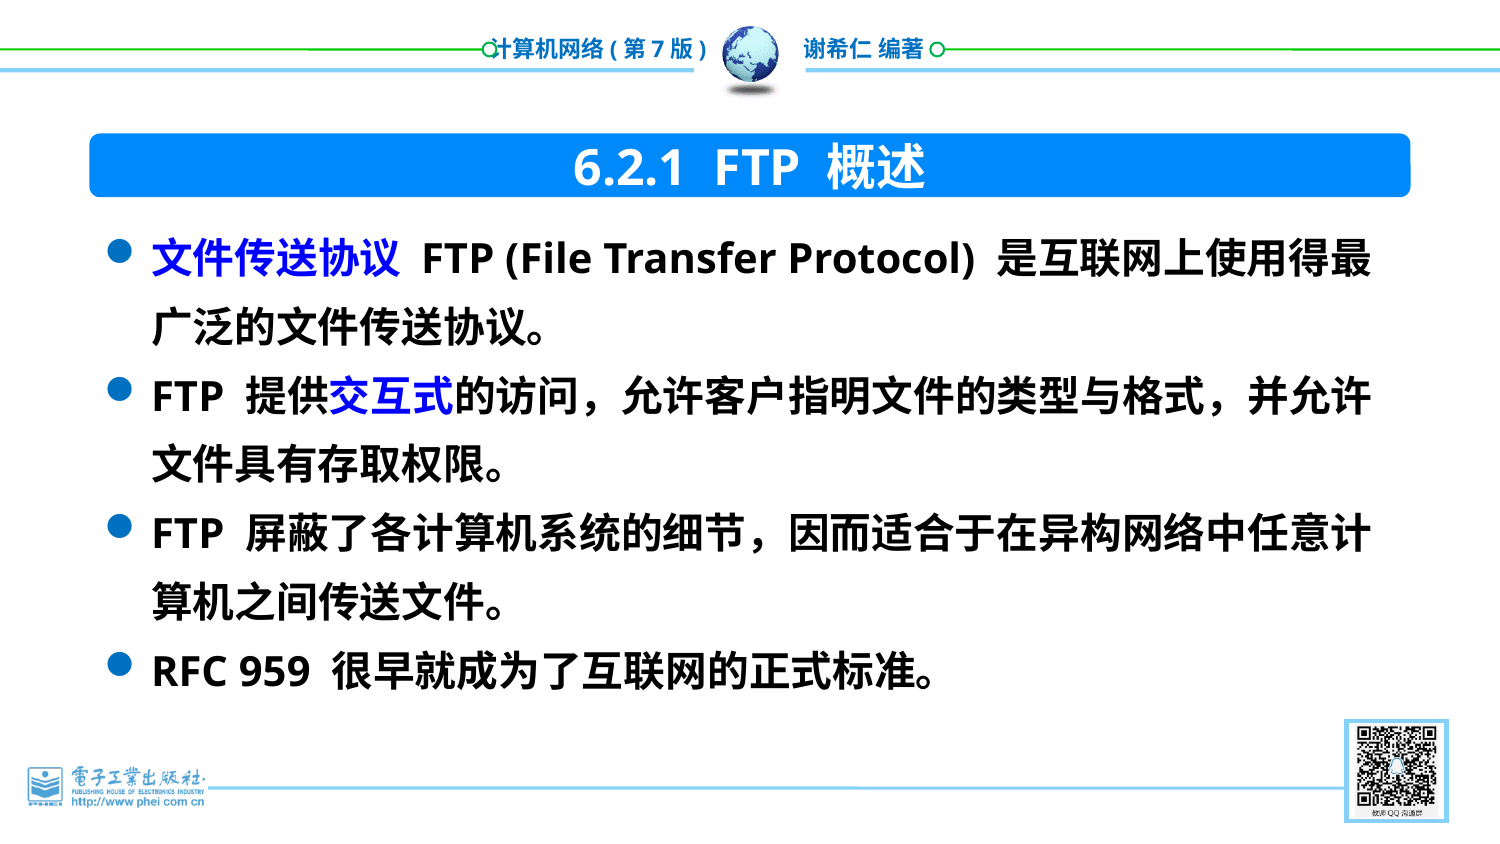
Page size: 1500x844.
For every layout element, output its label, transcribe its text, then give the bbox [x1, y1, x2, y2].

text_box [942, 133, 1411, 198]
picture [23, 764, 208, 809]
picture [1355, 724, 1438, 817]
picture [720, 24, 780, 100]
text_box 6.2.1 FTP 概述 [558, 128, 942, 203]
text_box [89, 133, 558, 198]
text_box 文件传送协议 FTP (File Transfer Protocol) 是互联网上使用得最广泛的文件传送协议。 FTP 提供交互式的访问，允许客户指明文件的类型与格式，并允许文件具有存取权限。 FTP 屏蔽了各计算机系统的细节，因而适合于在异构网络中任意计算机之间传送文件。 RFC 959 很早就成为了互联网的正式标准。 [89, 205, 1411, 702]
